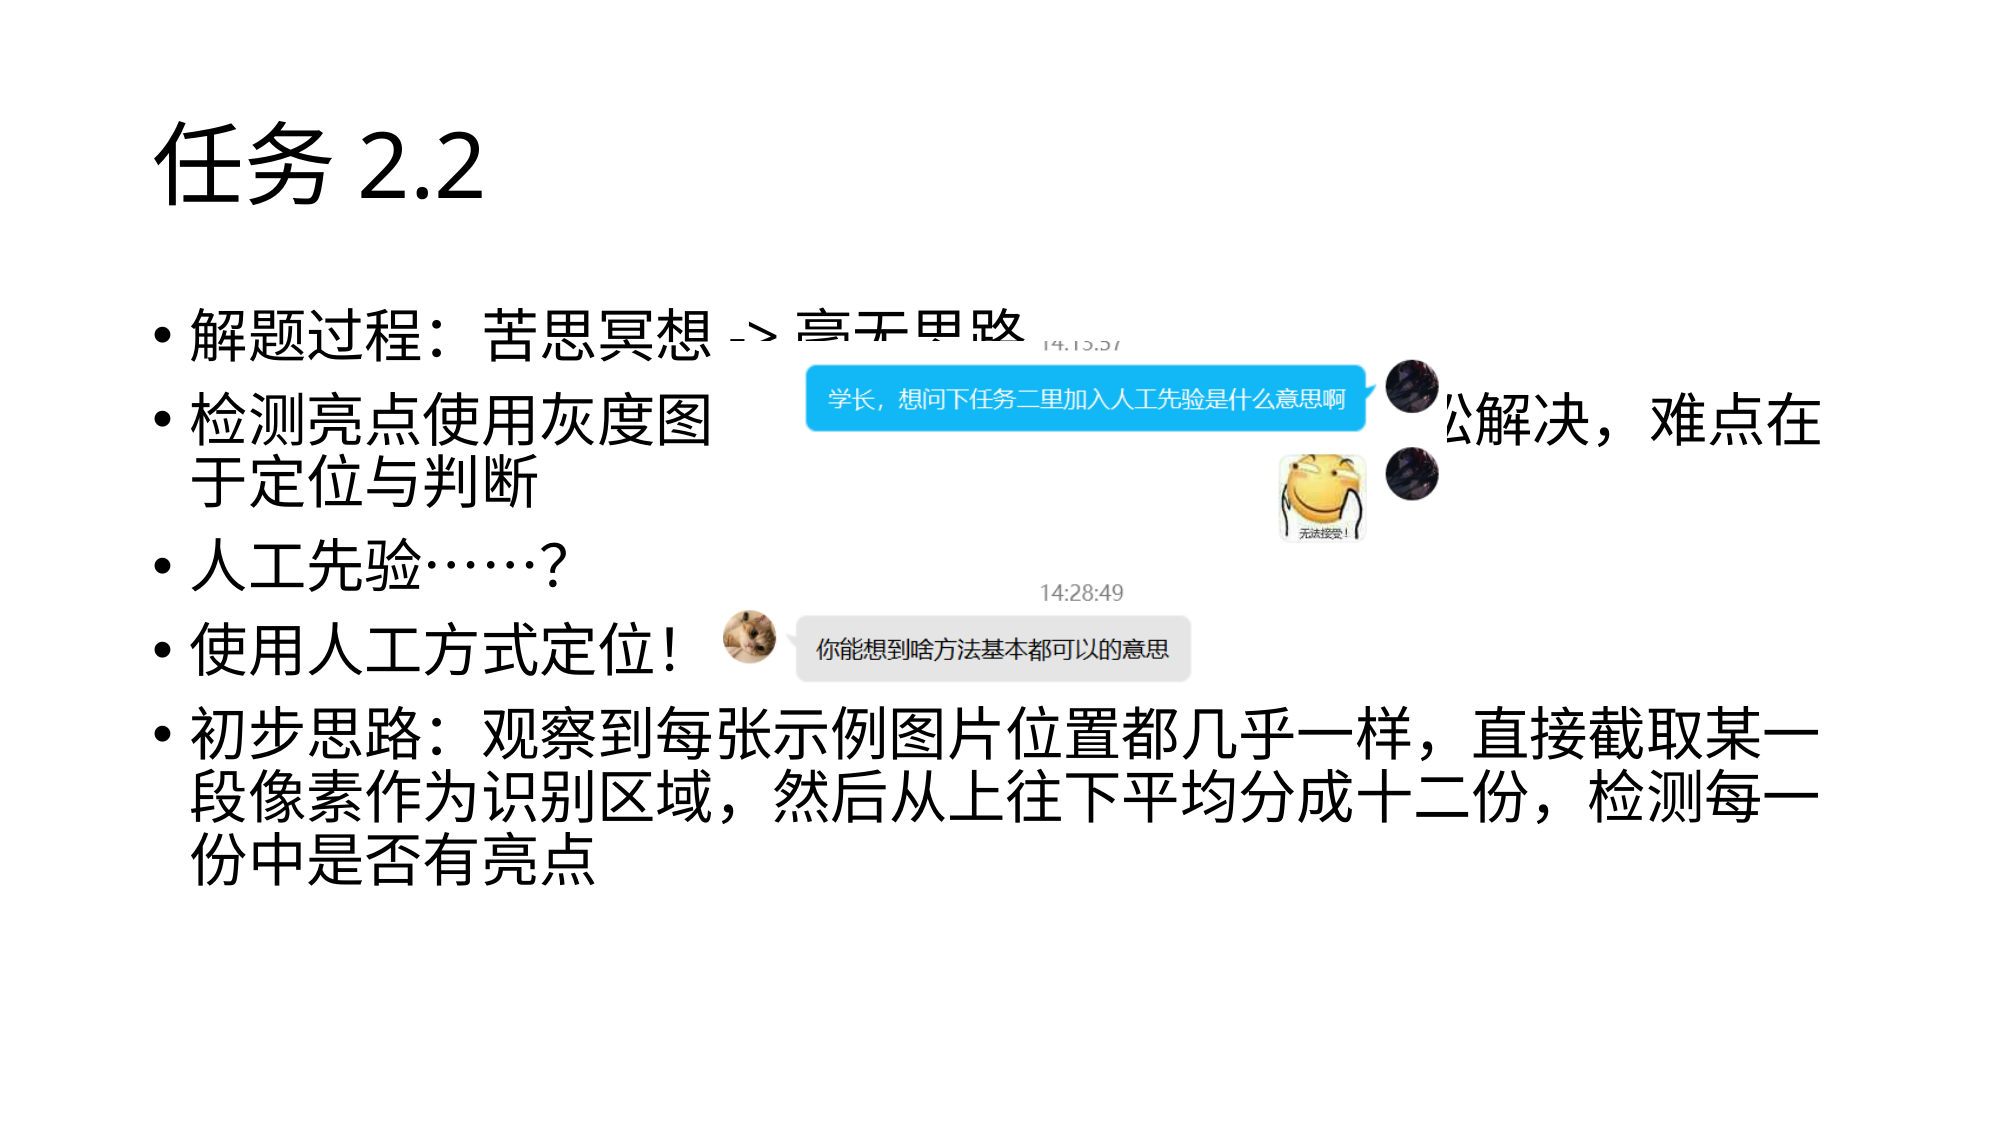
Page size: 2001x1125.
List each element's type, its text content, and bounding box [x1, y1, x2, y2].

list 解题过程：苦思冥想->毫无思路 检测亮点使用灰度图片高斯滤波+二值化可以轻松解决，难点在于定位与判断 人工先验……？ 使用人工方式定位！ 初步思路：观察到每张示例图片位置都几乎一样，直接截取某一段像素作为识别区域，然后从上往下平均分成十二份，检测每一份中是否有亮点 [137, 299, 1863, 1014]
title 任务2.2 [137, 59, 1863, 278]
picture [715, 341, 1447, 686]
